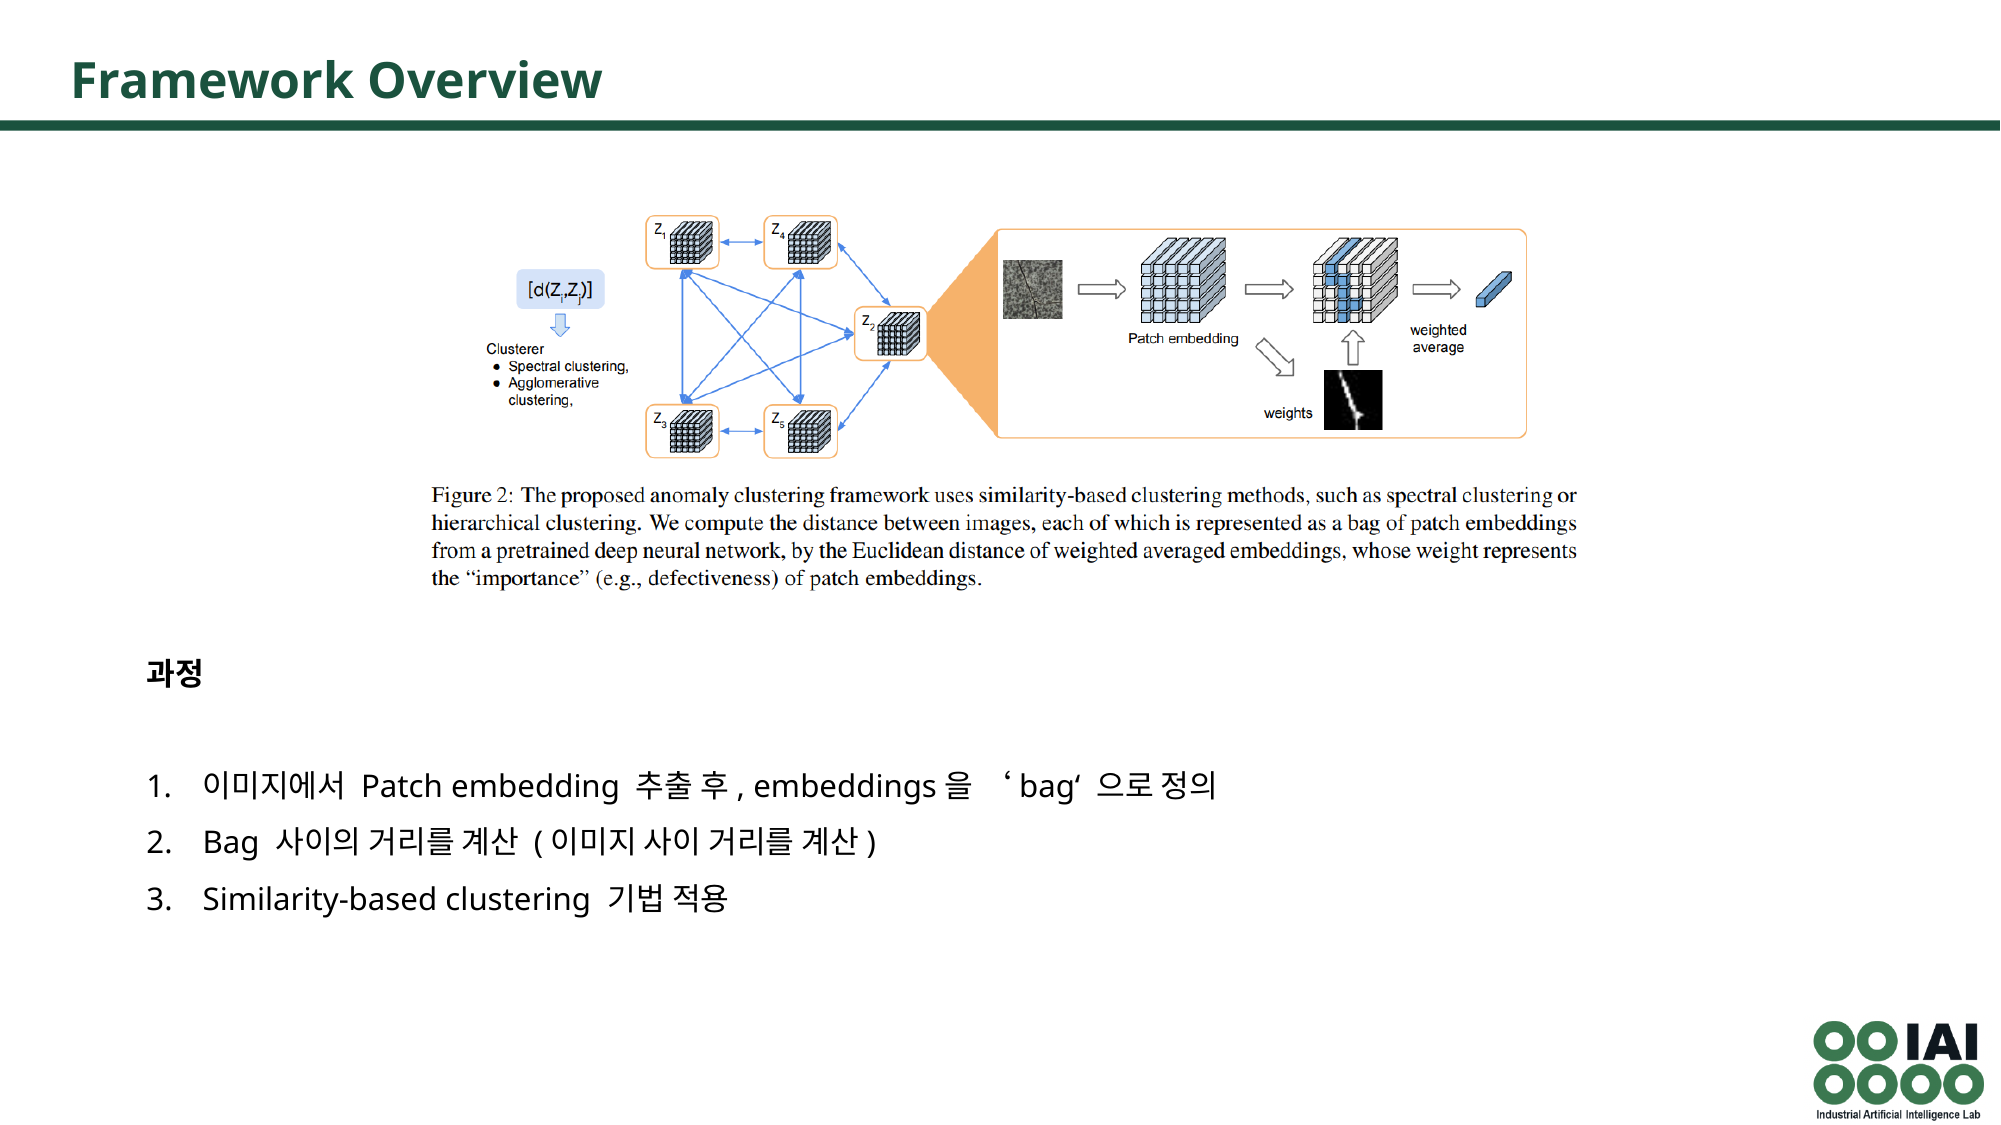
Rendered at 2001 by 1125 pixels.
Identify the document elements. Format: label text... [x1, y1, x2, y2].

text_box 과정 이미지에서 Patch embedding 추출 후, embeddings을 ‘bag‘ 으로 정의 Bag 사이의 거리를 계산 (이미지 사이 거리를 계산) Similarity-based clustering 기법 적용 [131, 628, 1869, 924]
picture [411, 197, 1589, 603]
title Framework Overview [68, 46, 1033, 237]
picture [1803, 1015, 1992, 1125]
